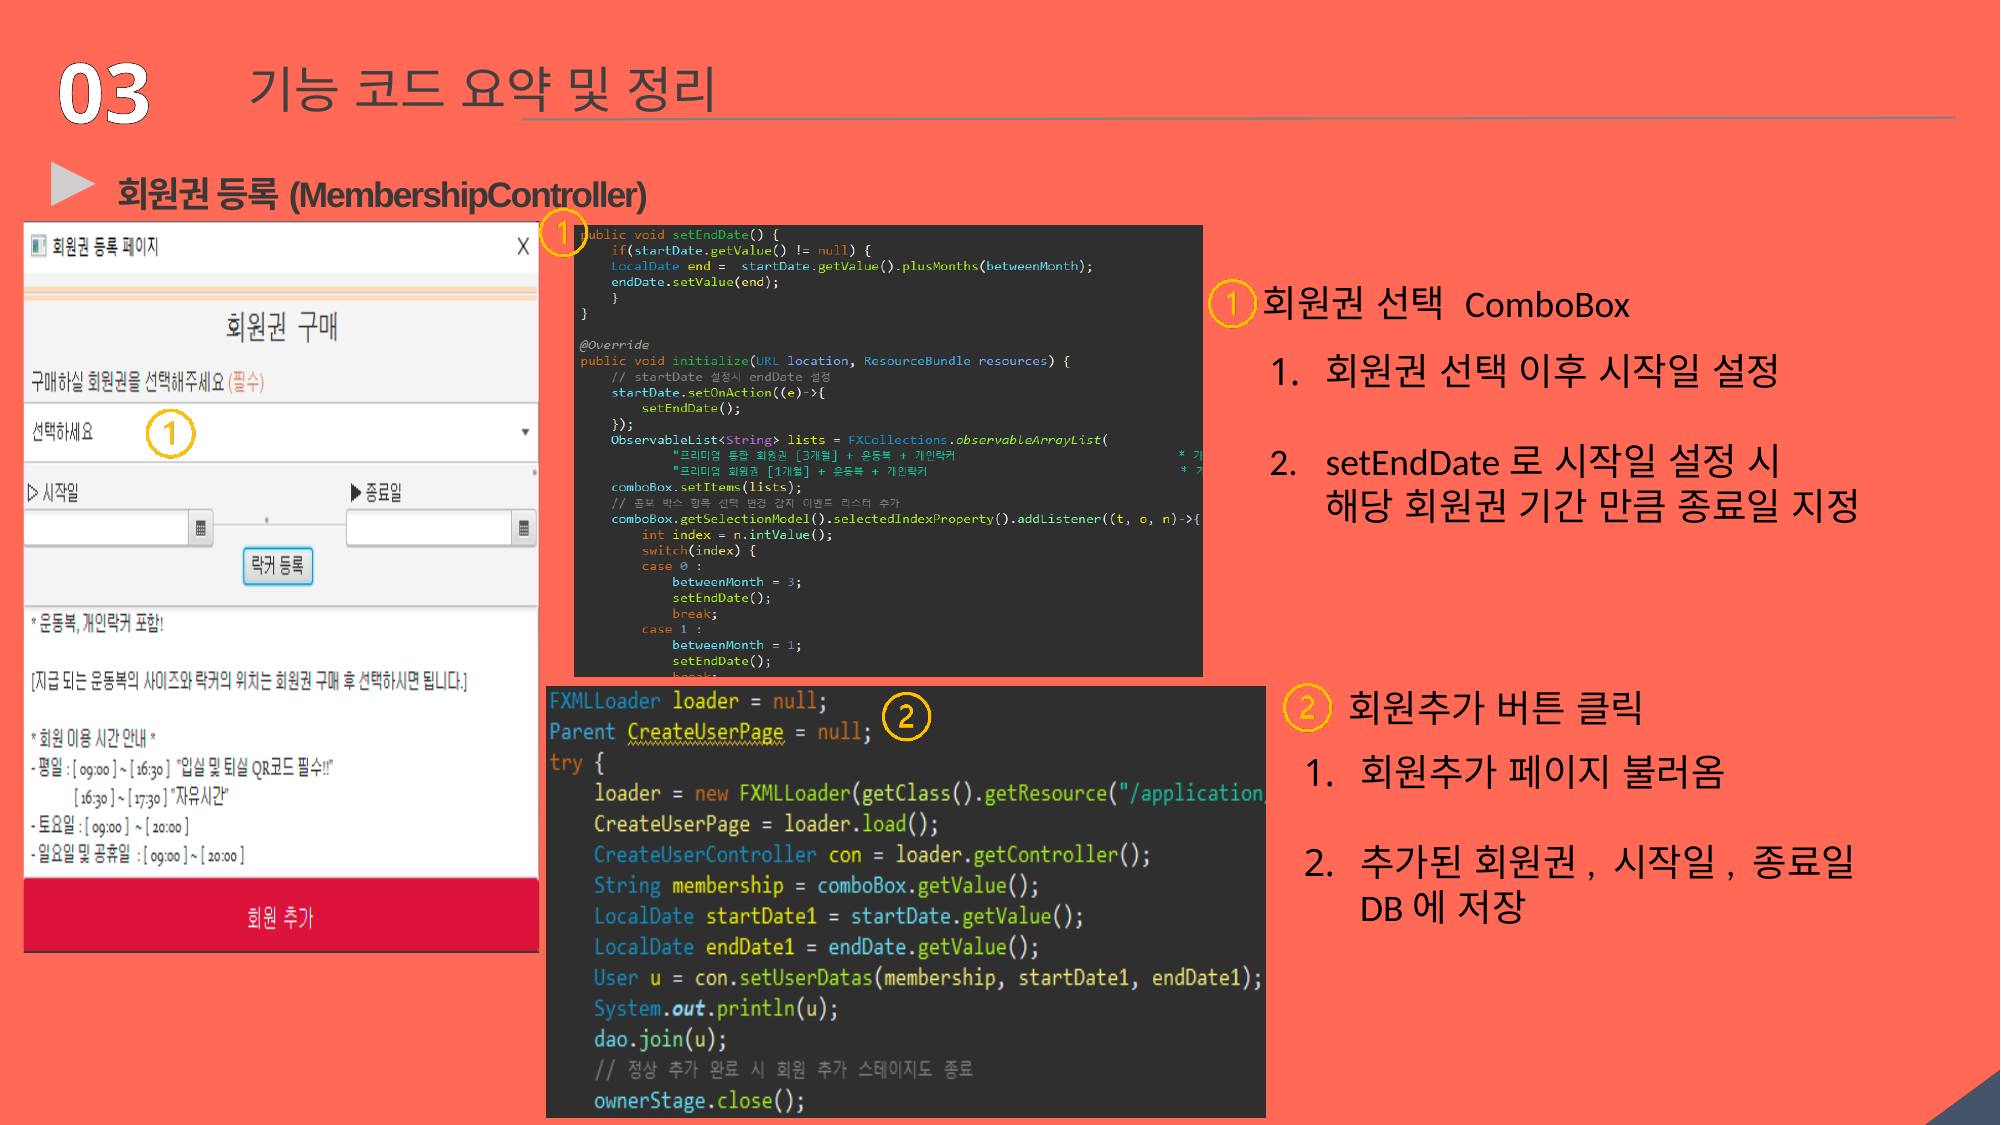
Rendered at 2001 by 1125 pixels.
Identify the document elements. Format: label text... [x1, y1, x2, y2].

text_box 회원추가 버튼 클릭 [1337, 677, 1956, 737]
text_box 회원권 선택 ComboBox [1262, 273, 1683, 333]
picture [546, 686, 1266, 1118]
text_box 기능 코드 요약 및 정리 [233, 51, 734, 127]
text_box ▶ [36, 134, 119, 219]
text_box 회원권 선택 이후 시작일 설정 setEndDate로 시작일 설정 시 해당 회원권 기간 만큼 종료일 지정 [1254, 340, 1922, 580]
text_box 회원권 등록(MembershipController) [102, 143, 688, 222]
picture [1277, 677, 1337, 737]
picture [23, 202, 1262, 953]
text_box 03 [41, 32, 233, 143]
text_box 회원추가 페이지 불러옴 추가된 회원권, 시작일, 종료일 DB에 저장 [1289, 741, 1956, 936]
